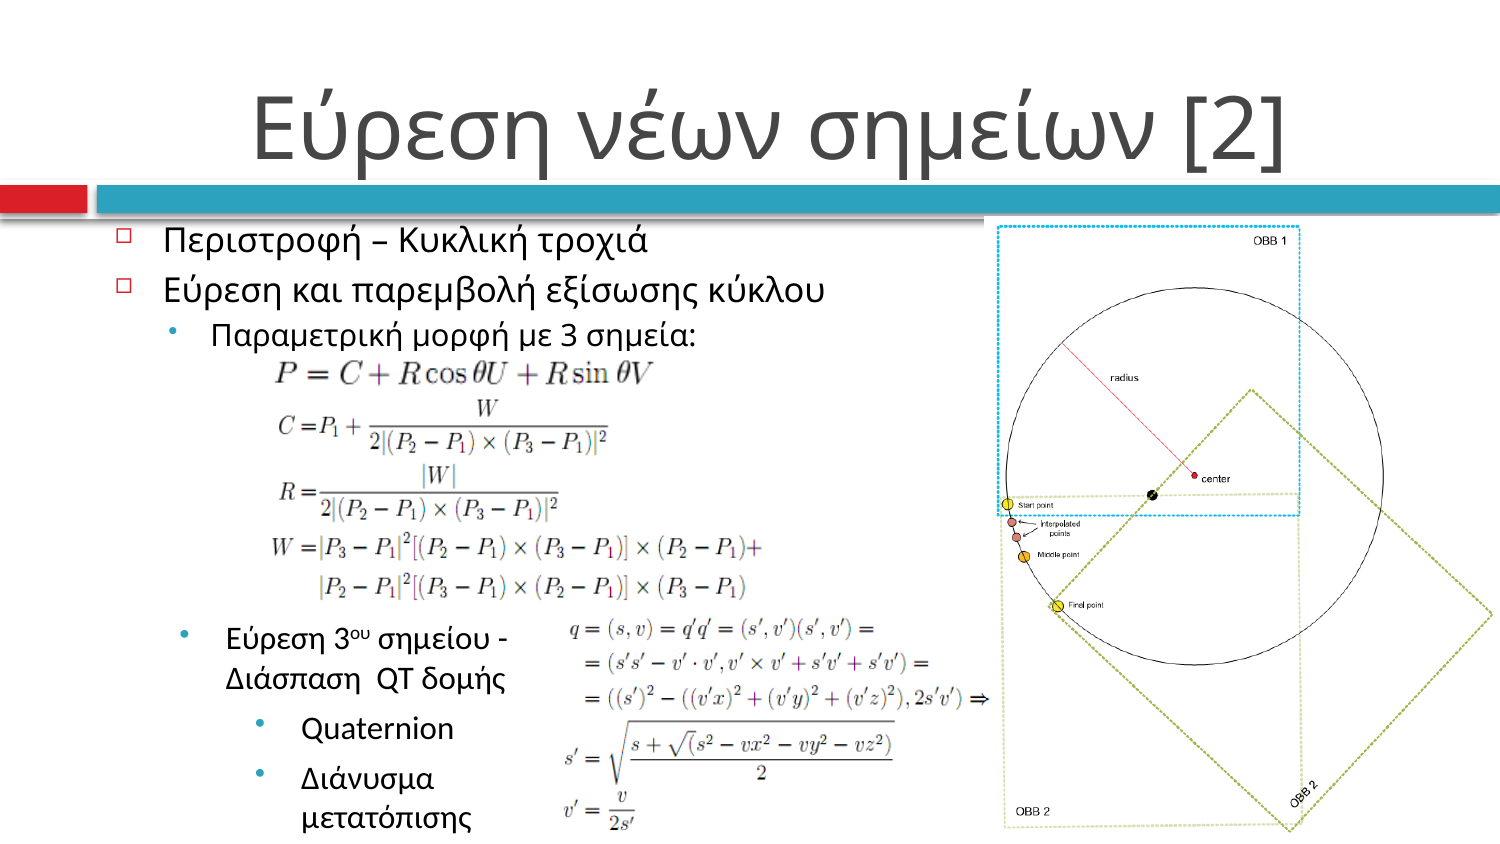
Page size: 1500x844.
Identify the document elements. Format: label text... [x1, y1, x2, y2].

text_box Εύρεση 3ου σημείου -Διάσπαση QT δομής Quaternion Διάνυσμα μετατόπισης [105, 609, 544, 844]
picture [257, 216, 1500, 844]
list Περιστροφή – Κυκλική τροχιά Εύρεση και παρεμβολή εξίσωσης κύκλου Παραμετρική μορφή με 3 σημεία: [99, 210, 903, 364]
title Εύρεση νέων σημείων [2] [99, 19, 1438, 185]
